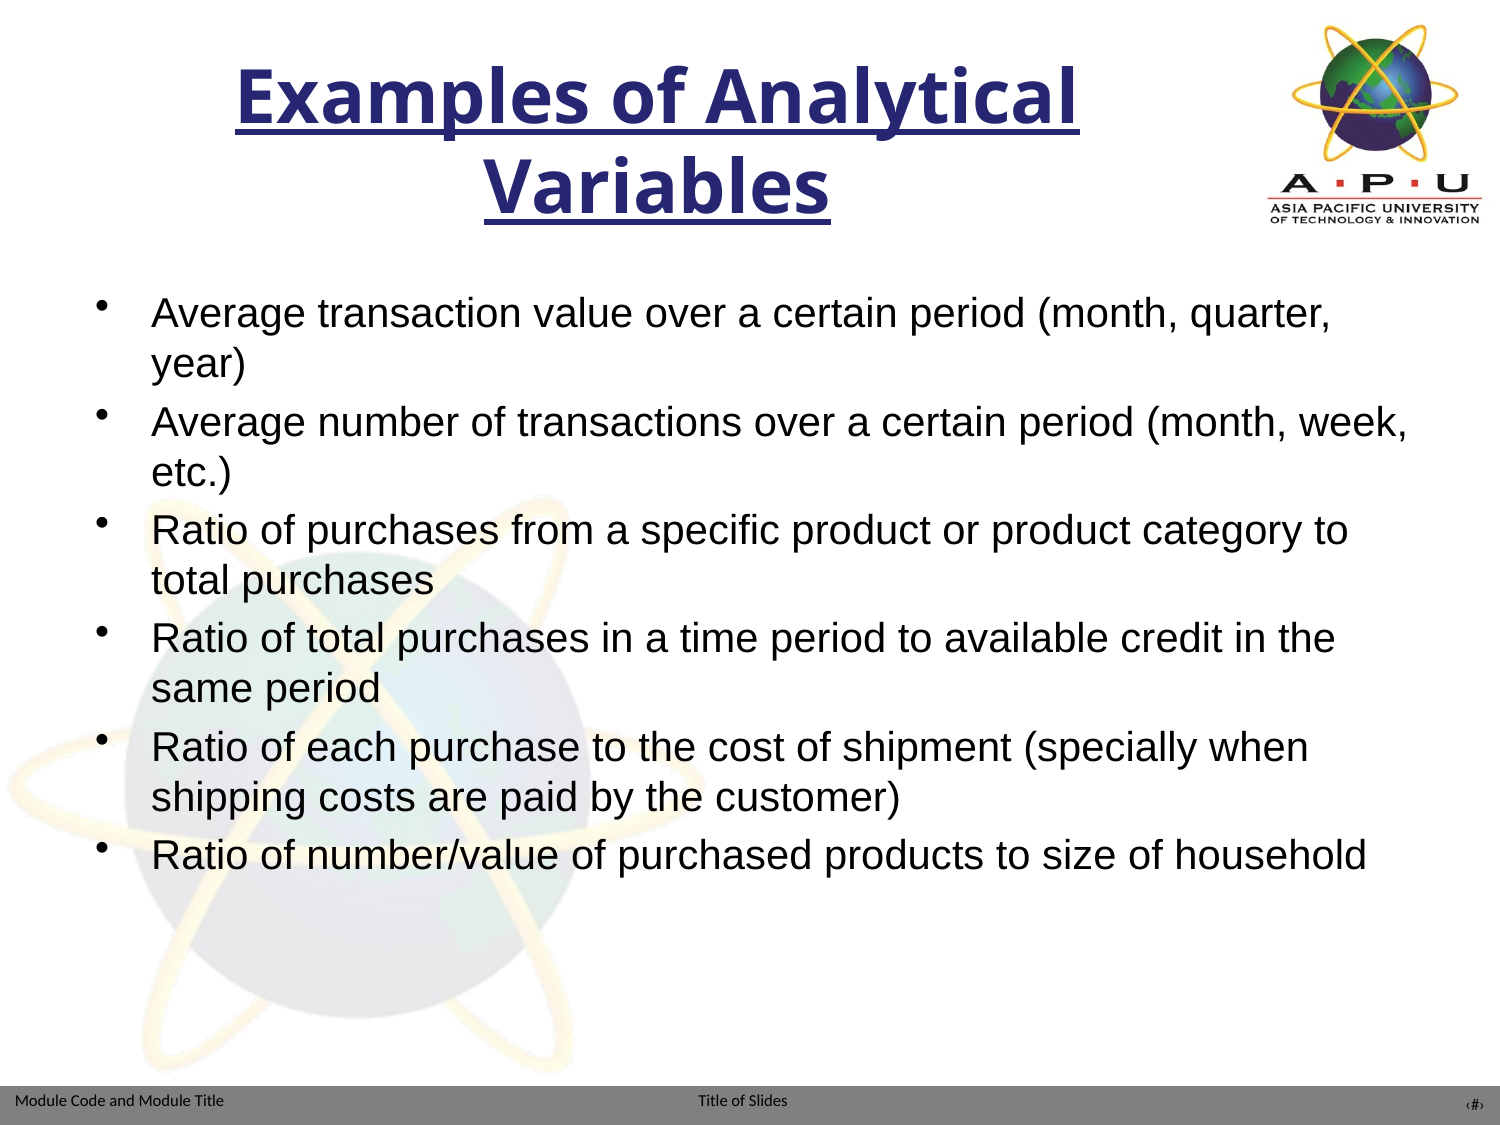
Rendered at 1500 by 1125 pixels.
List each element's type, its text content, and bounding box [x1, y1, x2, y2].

picture [1251, 0, 1500, 249]
footer ‹#› [1024, 1086, 1500, 1125]
title Examples of Analytical Variables [79, 45, 1235, 233]
list Average transaction value over a certain period (month, quarter, year) Average number of transactions over a certain period (month, week, etc.) Ratio of purchases from a specific product or product category to total purchases Ratio of total purchases in a time period to available credit in the same period Ratio of each purchase to the cost of shipment (specially when shipping costs are paid by the customer) Ratio of number/value of purchased products to size of household [79, 278, 1430, 1021]
